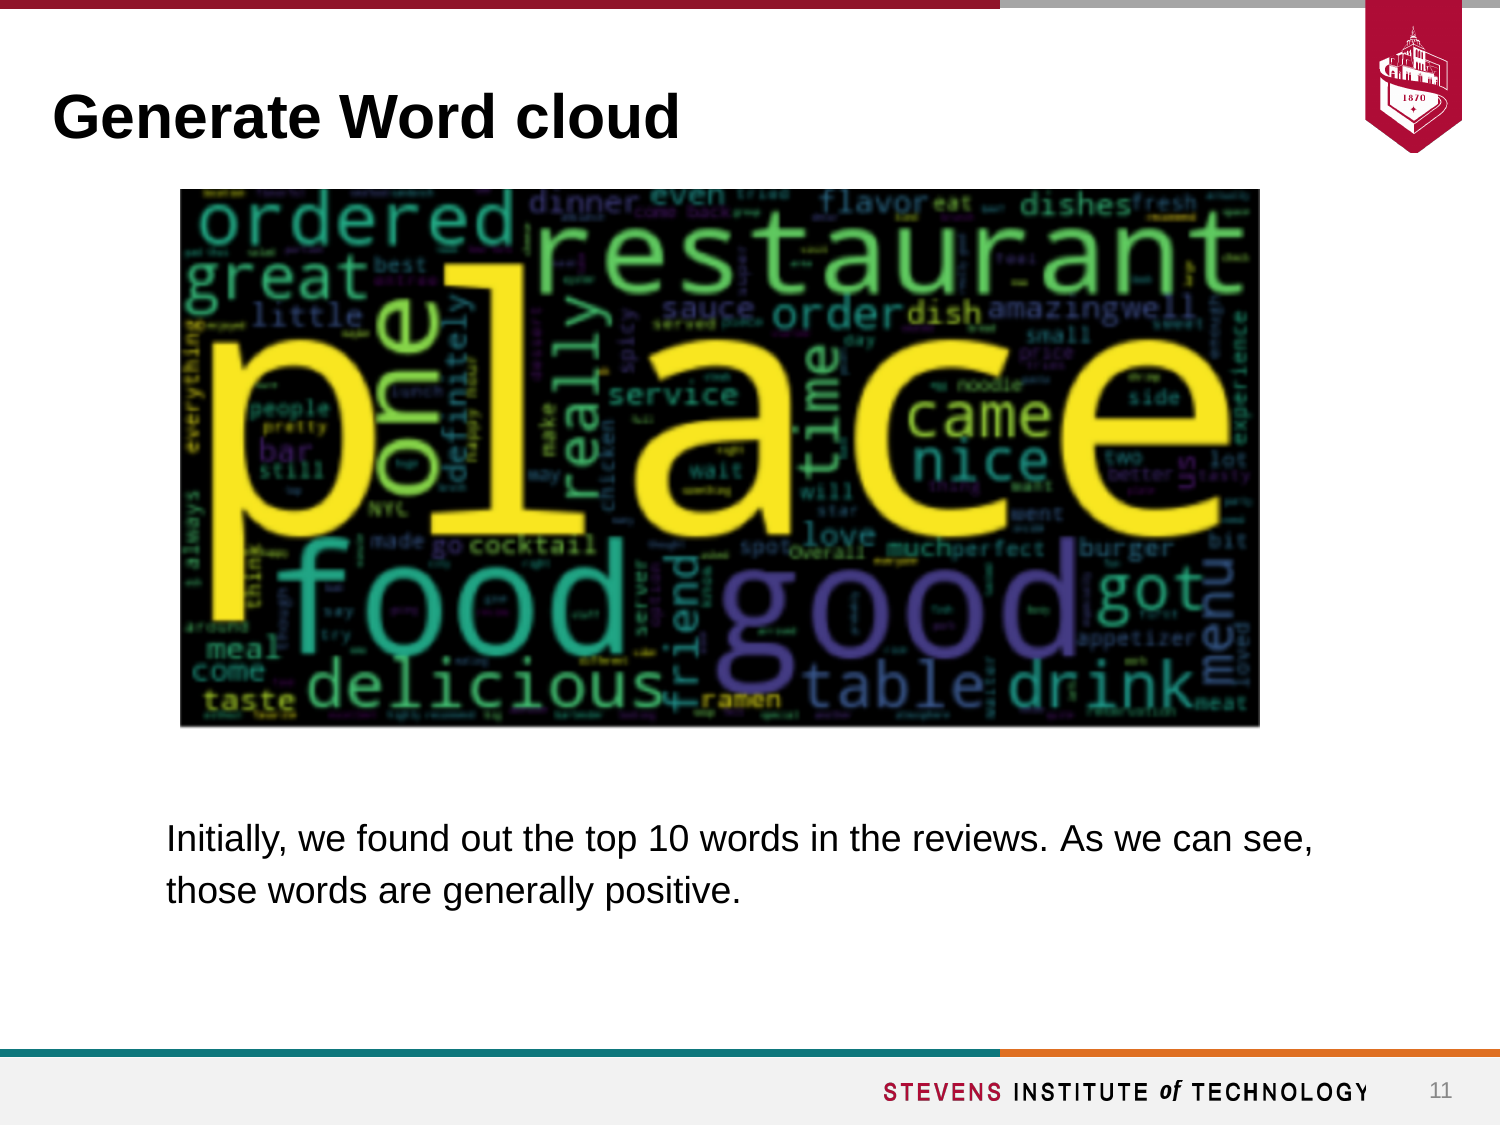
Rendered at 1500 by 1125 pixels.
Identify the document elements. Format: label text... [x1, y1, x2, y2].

title Generate Word cloud [37, 68, 1236, 157]
picture [180, 189, 1260, 730]
picture [1365, 0, 1462, 153]
picture [884, 1080, 1366, 1101]
slide_number 11 [1401, 1059, 1481, 1120]
list Initially, we found out the top 10 words in the reviews. As we can see, those words are generally positive. [151, 800, 1349, 943]
